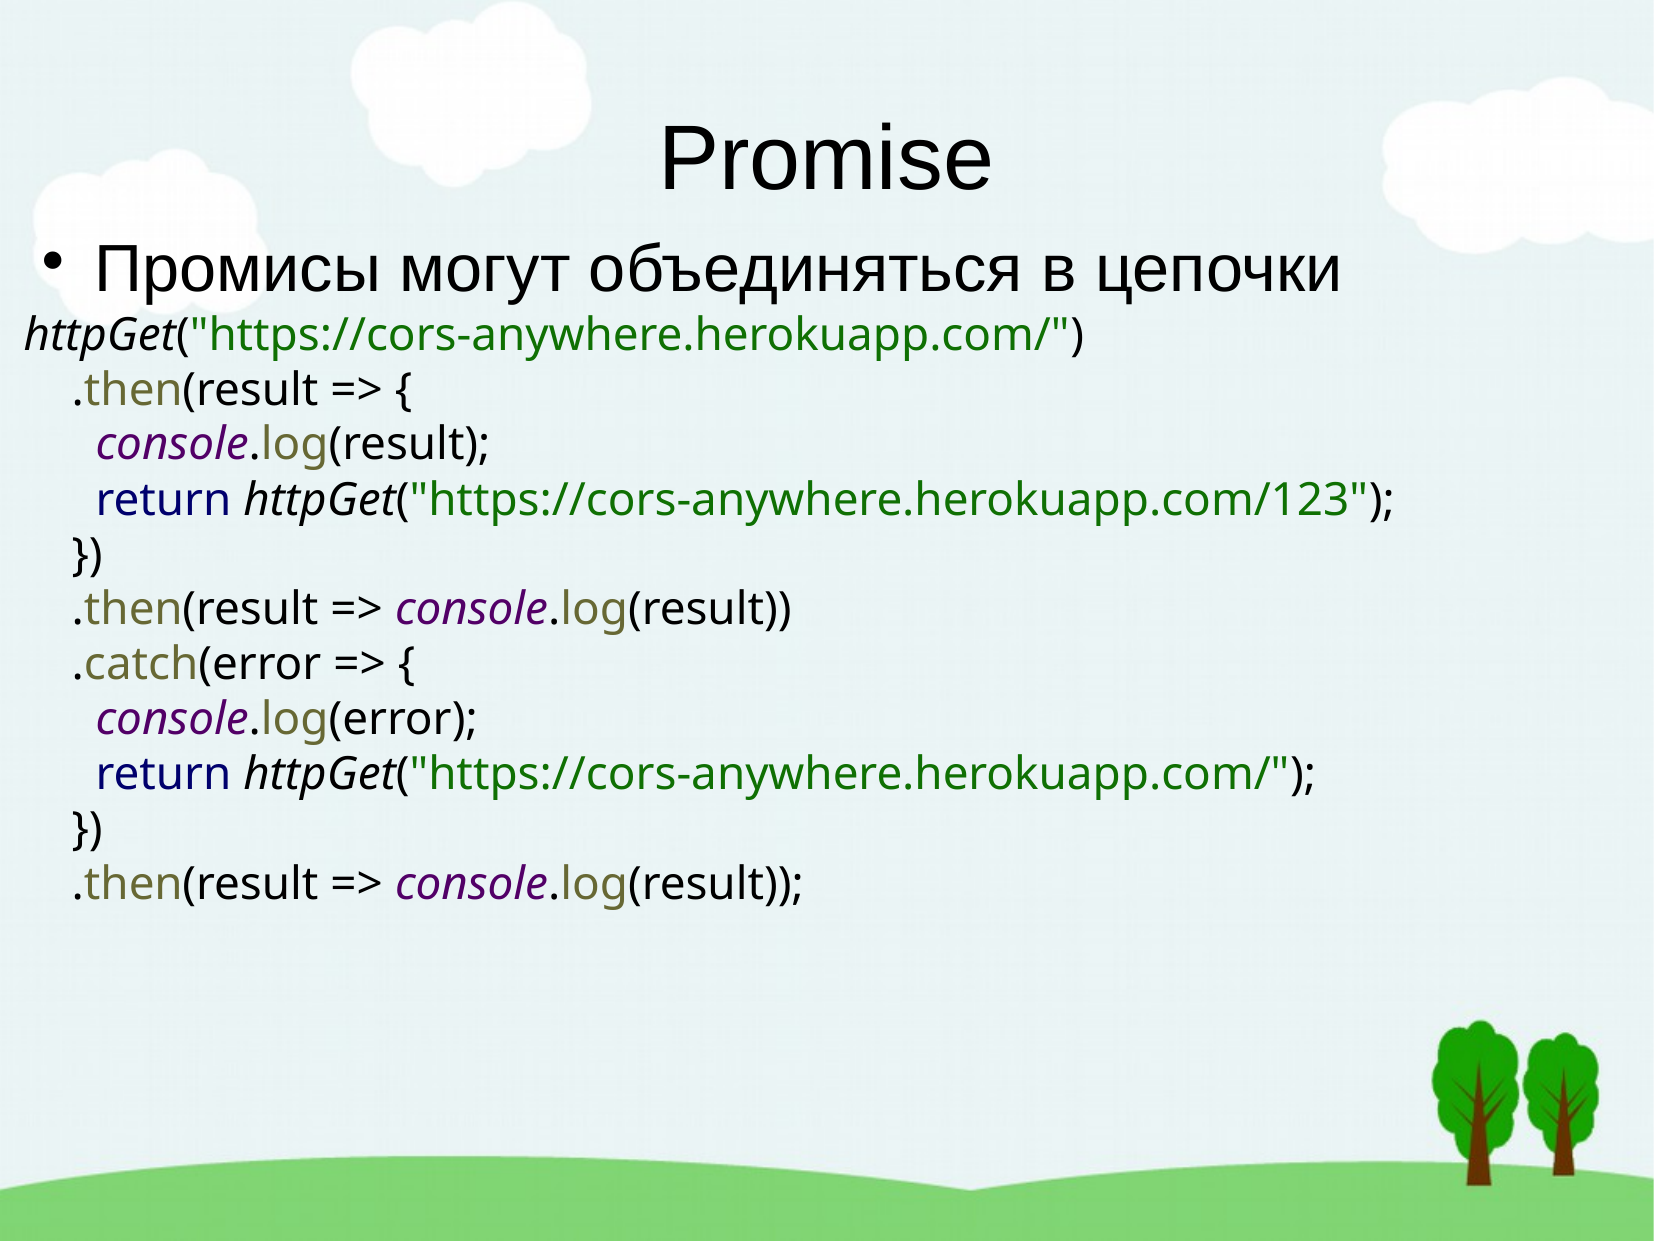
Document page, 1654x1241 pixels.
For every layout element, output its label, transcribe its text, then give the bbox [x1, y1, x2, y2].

text_box Promise [82, 49, 1571, 224]
text_box Промисы могут объединяться в цепочки httpGet("https://cors-anywhere.herokuapp.com/") .then(result => { console.log(result); return httpGet("https://cors-anywhere.herokuapp.com/123"); }) .then(result => console.log(result)) .catch(error => { console.log(error); return httpGet("https://cors-anywhere.herokuapp.com/"); }) .then(result => console.log(result)); [23, 224, 1654, 1205]
picture [0, 0, 1654, 1241]
